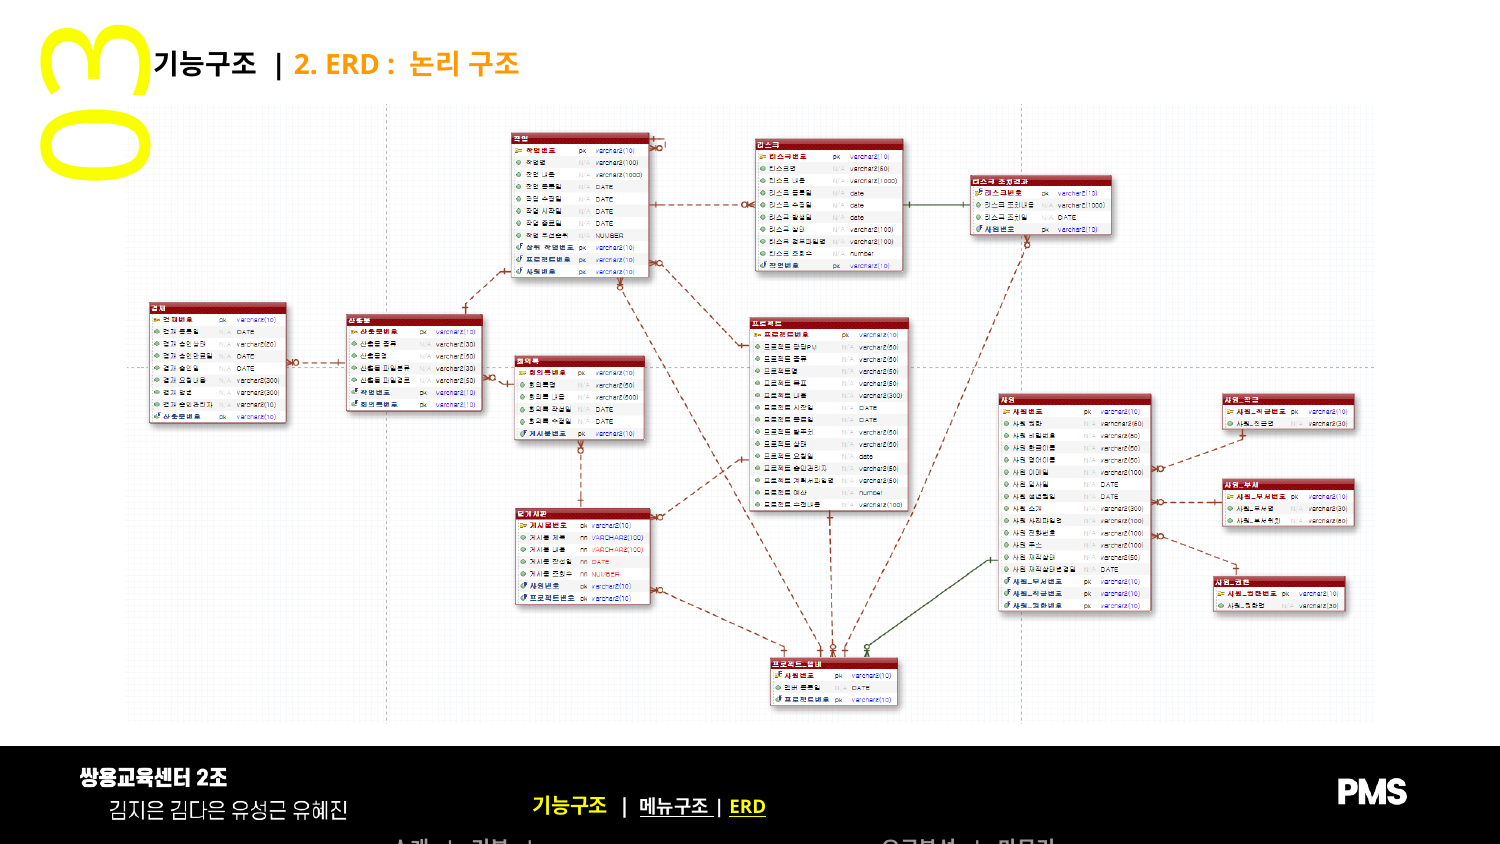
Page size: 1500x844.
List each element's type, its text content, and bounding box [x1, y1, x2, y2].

text_box 기능구조 | 2. ERD : 논리 구조 [138, 31, 650, 92]
picture [125, 104, 1375, 724]
picture [0, 746, 1500, 844]
text_box 03 [0, 0, 195, 204]
